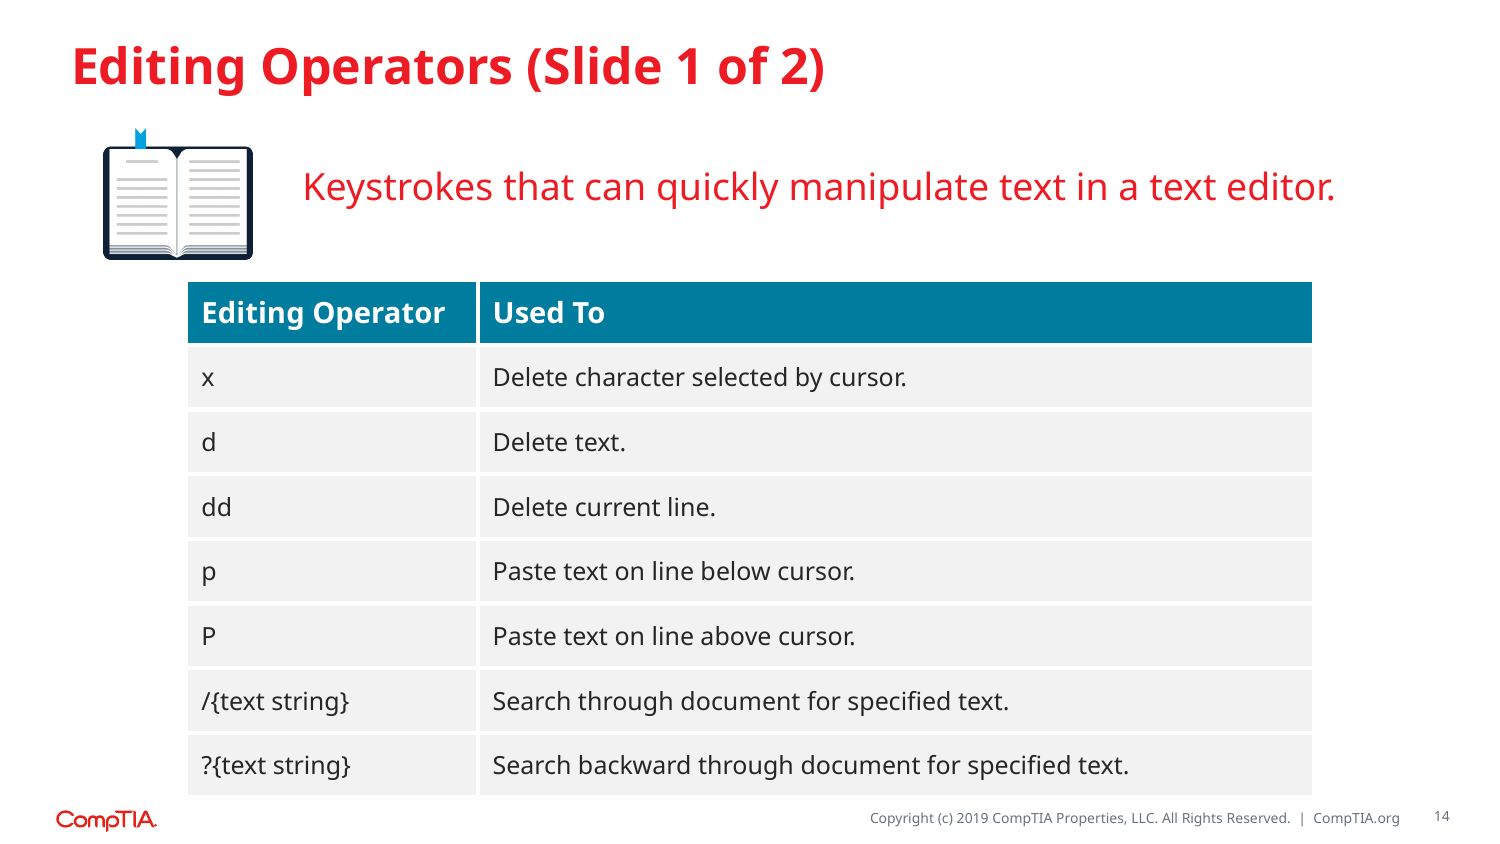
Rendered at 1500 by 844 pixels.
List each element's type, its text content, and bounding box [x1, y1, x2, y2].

table_header Editing Operator [188, 282, 476, 343]
table_cell Paste text on line below cursor. [480, 541, 1312, 601]
table_cell Delete text. [480, 412, 1312, 472]
table_cell p [188, 541, 476, 601]
title Editing Operators (Slide 1 of 2) [56, 12, 1444, 117]
table_cell /{text string} [188, 670, 476, 731]
list Keystrokes that can quickly manipulate text in a text editor. [287, 155, 1445, 249]
table_cell Delete character selected by cursor. [480, 347, 1312, 407]
table_cell Search through document for specified text. [480, 670, 1312, 731]
table_cell P [188, 606, 476, 666]
table_cell Search backward through document for specified text. [480, 735, 1312, 795]
table_cell Paste text on line above cursor. [480, 606, 1312, 666]
table_header Used To [480, 282, 1312, 343]
table_cell dd [188, 476, 476, 537]
slide_number 14 [1407, 800, 1450, 835]
table_cell d [188, 412, 476, 472]
picture [103, 128, 253, 260]
table_cell ?{text string} [188, 735, 476, 795]
table_cell Delete current line. [480, 476, 1312, 537]
table_cell x [188, 347, 476, 407]
